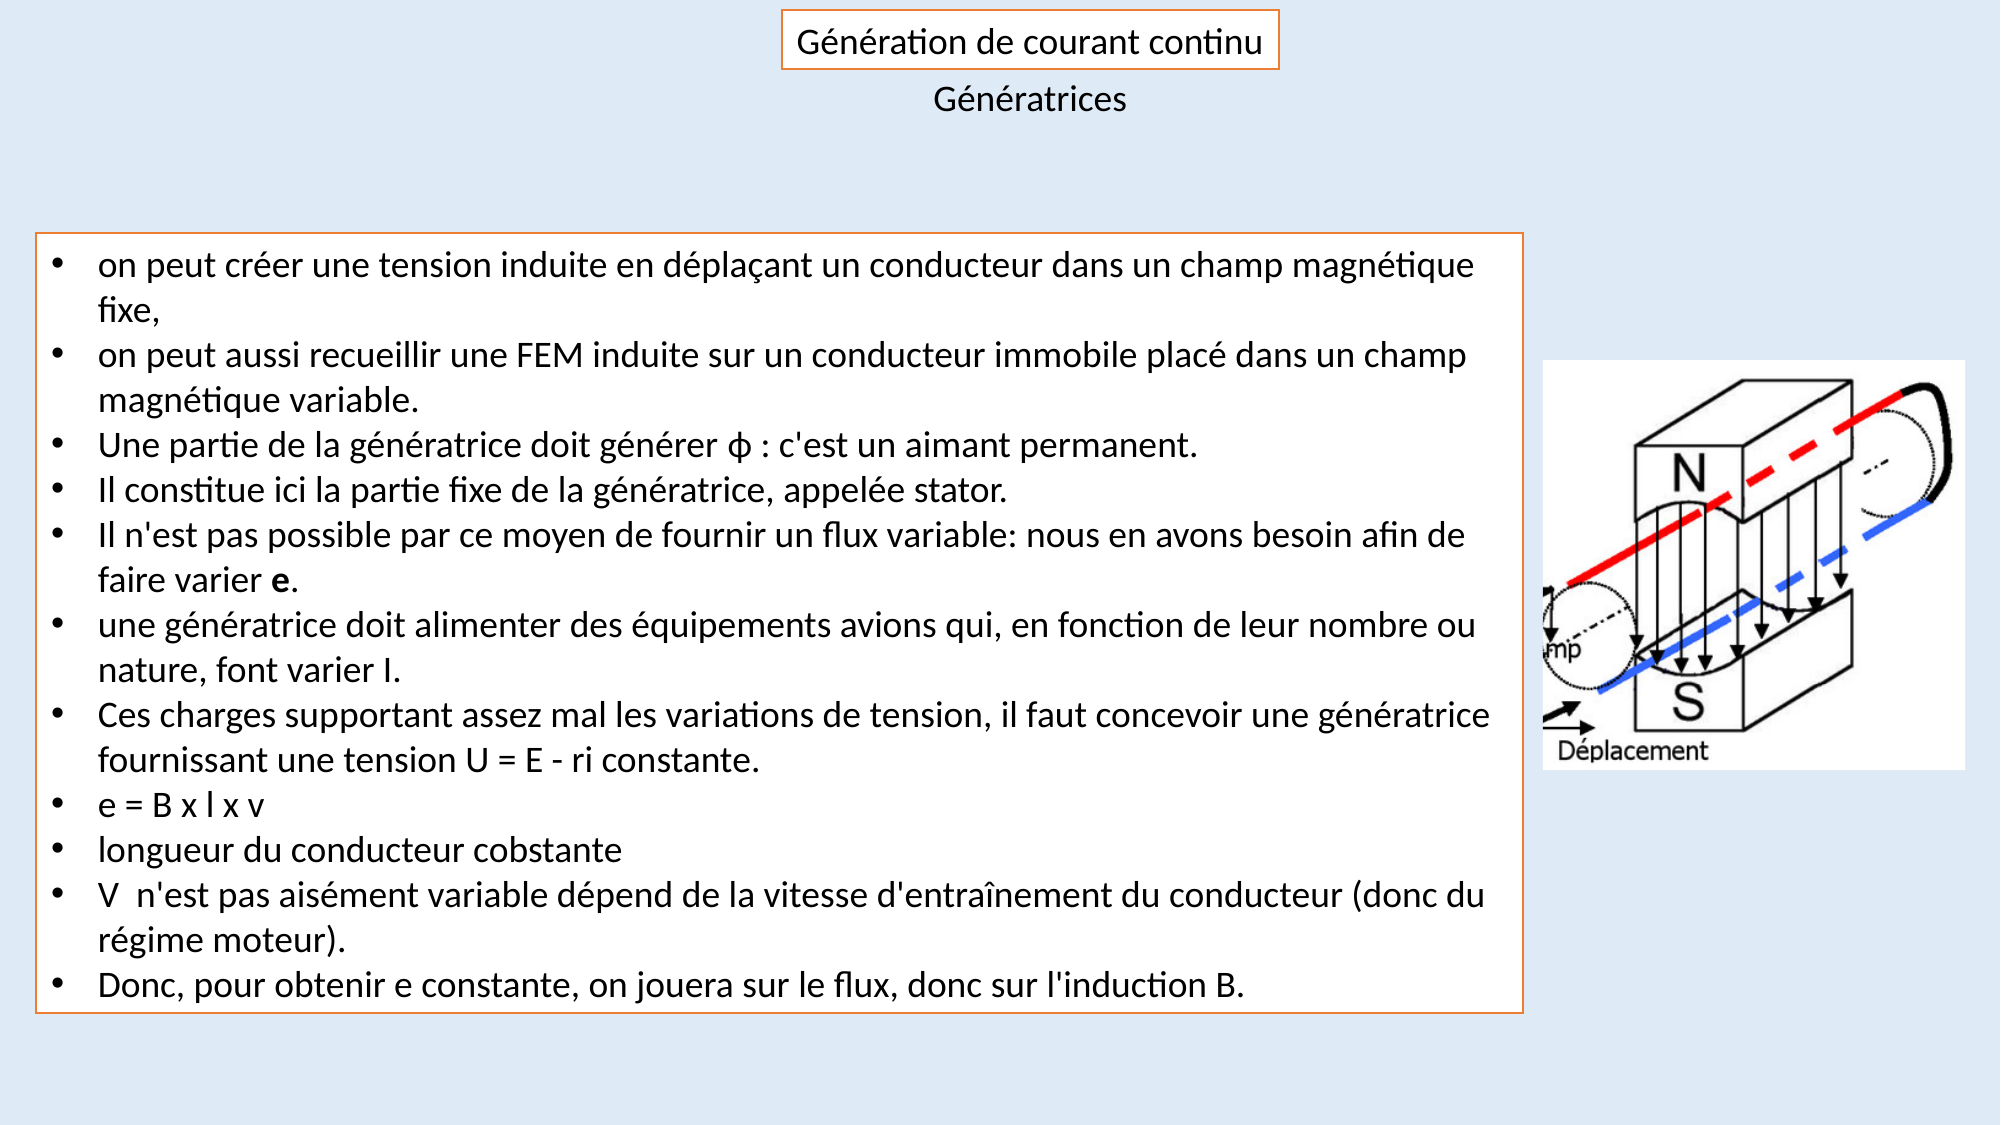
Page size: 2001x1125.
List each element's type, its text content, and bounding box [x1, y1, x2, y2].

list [1542, 360, 1966, 770]
text_box Génération de courant continu [781, 9, 1280, 70]
text_box on peut créer une tension induite en déplaçant un conducteur dans un champ magnétique fixe, on peut aussi recueillir une FEM induite sur un conducteur immobile placé dans un champ magnétique variable. Une partie de la génératrice doit générer ϕ : c'est un aimant permanent. Il constitue ici la partie fixe de la génératrice, appelée stator. Il n'est pas possible par ce moyen de fournir un flux variable: nous en avons besoin afin de faire varier e. une génératrice doit alimenter des équipements avions qui, en fonction de leur nombre ou nature, font varier I. Ces charges supportant assez mal les variations de tension, il faut concevoir une génératrice fournissant une tension U = E - ri constante. e = B x l x v longueur du conducteur cobstante V n'est pas aisément variable dépend de la vitesse d'entraînement du conducteur (donc du régime moteur). Donc, pour obtenir e constante, on jouera sur le flux, donc sur l'induction B. [35, 232, 1524, 1014]
text_box Génératrices [918, 66, 1143, 127]
